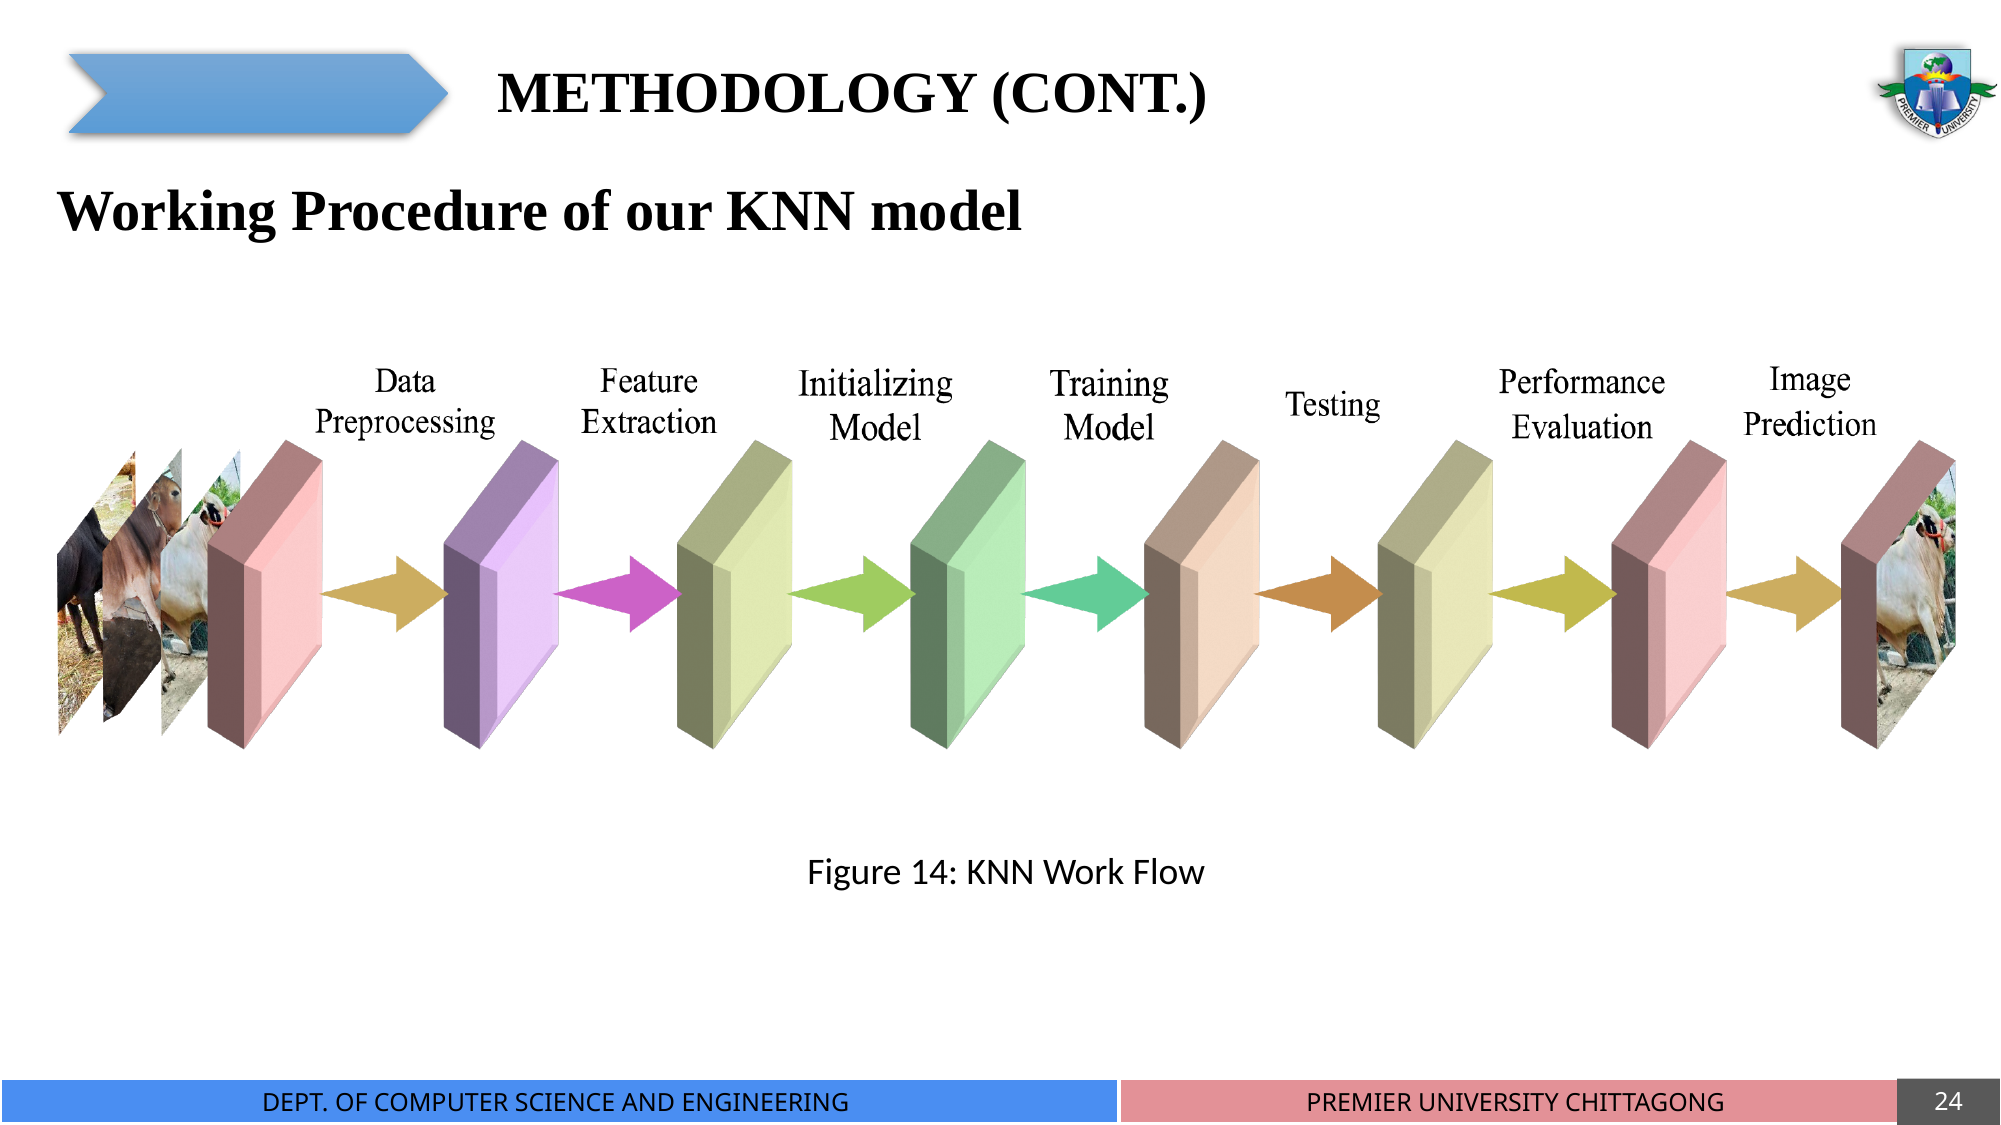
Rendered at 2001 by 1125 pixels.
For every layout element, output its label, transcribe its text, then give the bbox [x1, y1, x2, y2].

list Working Procedure of our KNN model [41, 172, 1957, 1051]
list METHODOLOGY (CONT.) [482, 54, 1805, 144]
text_box Figure 14: KNN Work Flow [792, 839, 1221, 900]
picture [56, 366, 1956, 750]
picture [1875, 41, 2000, 144]
